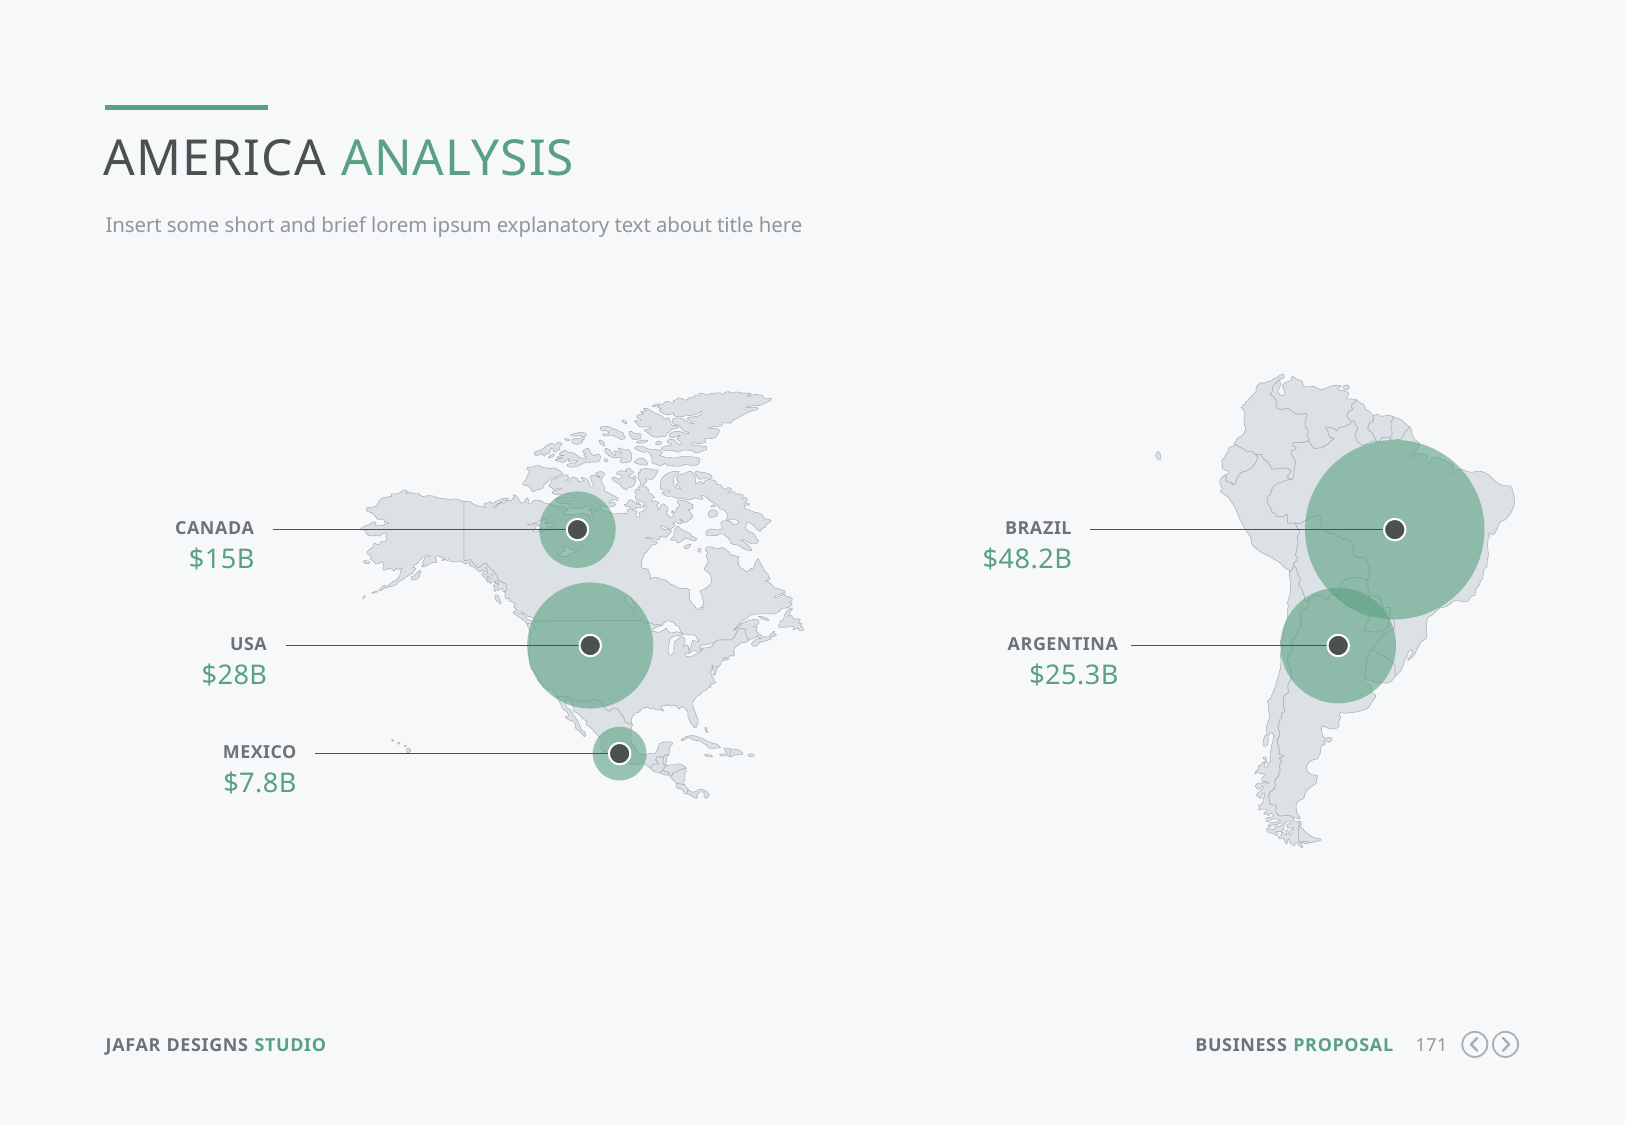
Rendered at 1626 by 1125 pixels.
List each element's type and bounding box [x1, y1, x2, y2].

text_box [921, 516, 1072, 575]
text_box [272, 390, 805, 800]
list [103, 125, 1518, 188]
text_box [116, 632, 268, 691]
text_box [967, 632, 1119, 691]
list [105, 209, 1519, 241]
text_box [103, 516, 255, 575]
text_box [145, 740, 297, 799]
text_box [1090, 373, 1517, 849]
